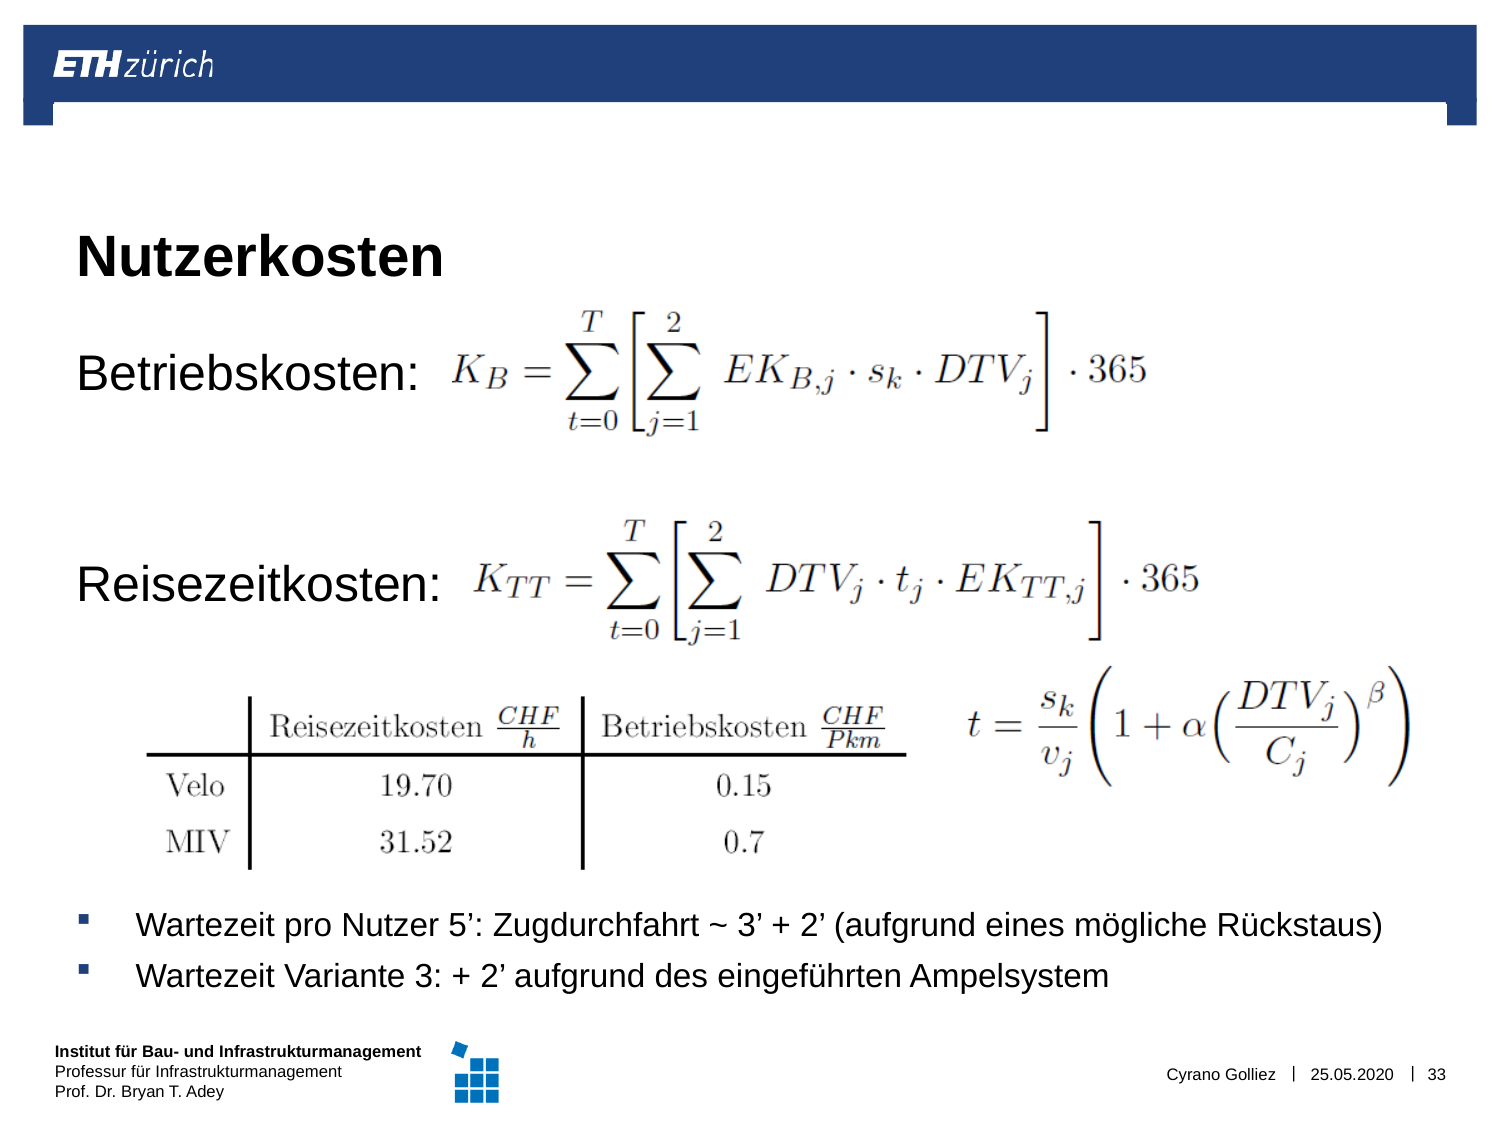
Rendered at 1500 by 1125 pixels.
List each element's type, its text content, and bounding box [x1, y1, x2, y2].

list Betriebskosten: Reisezeitkosten: Wartezeit pro Nutzer 5’: Zugdurchfahrt ~ 3’ + 2’ (aufgrund eines mögliche Rückstaus) Wartezeit Variante 3: + 2’ aufgrund des eingeführten Ampelsystem [53, 289, 1447, 1039]
picture [472, 511, 1416, 797]
picture [451, 1041, 499, 1103]
picture [137, 694, 914, 875]
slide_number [1302, 1034, 1403, 1112]
picture [451, 303, 1157, 443]
title Nutzerkosten [53, 104, 1447, 289]
slide_number 33 [1415, 1034, 1459, 1112]
footer Cyrano Golliez [750, 1034, 1277, 1112]
